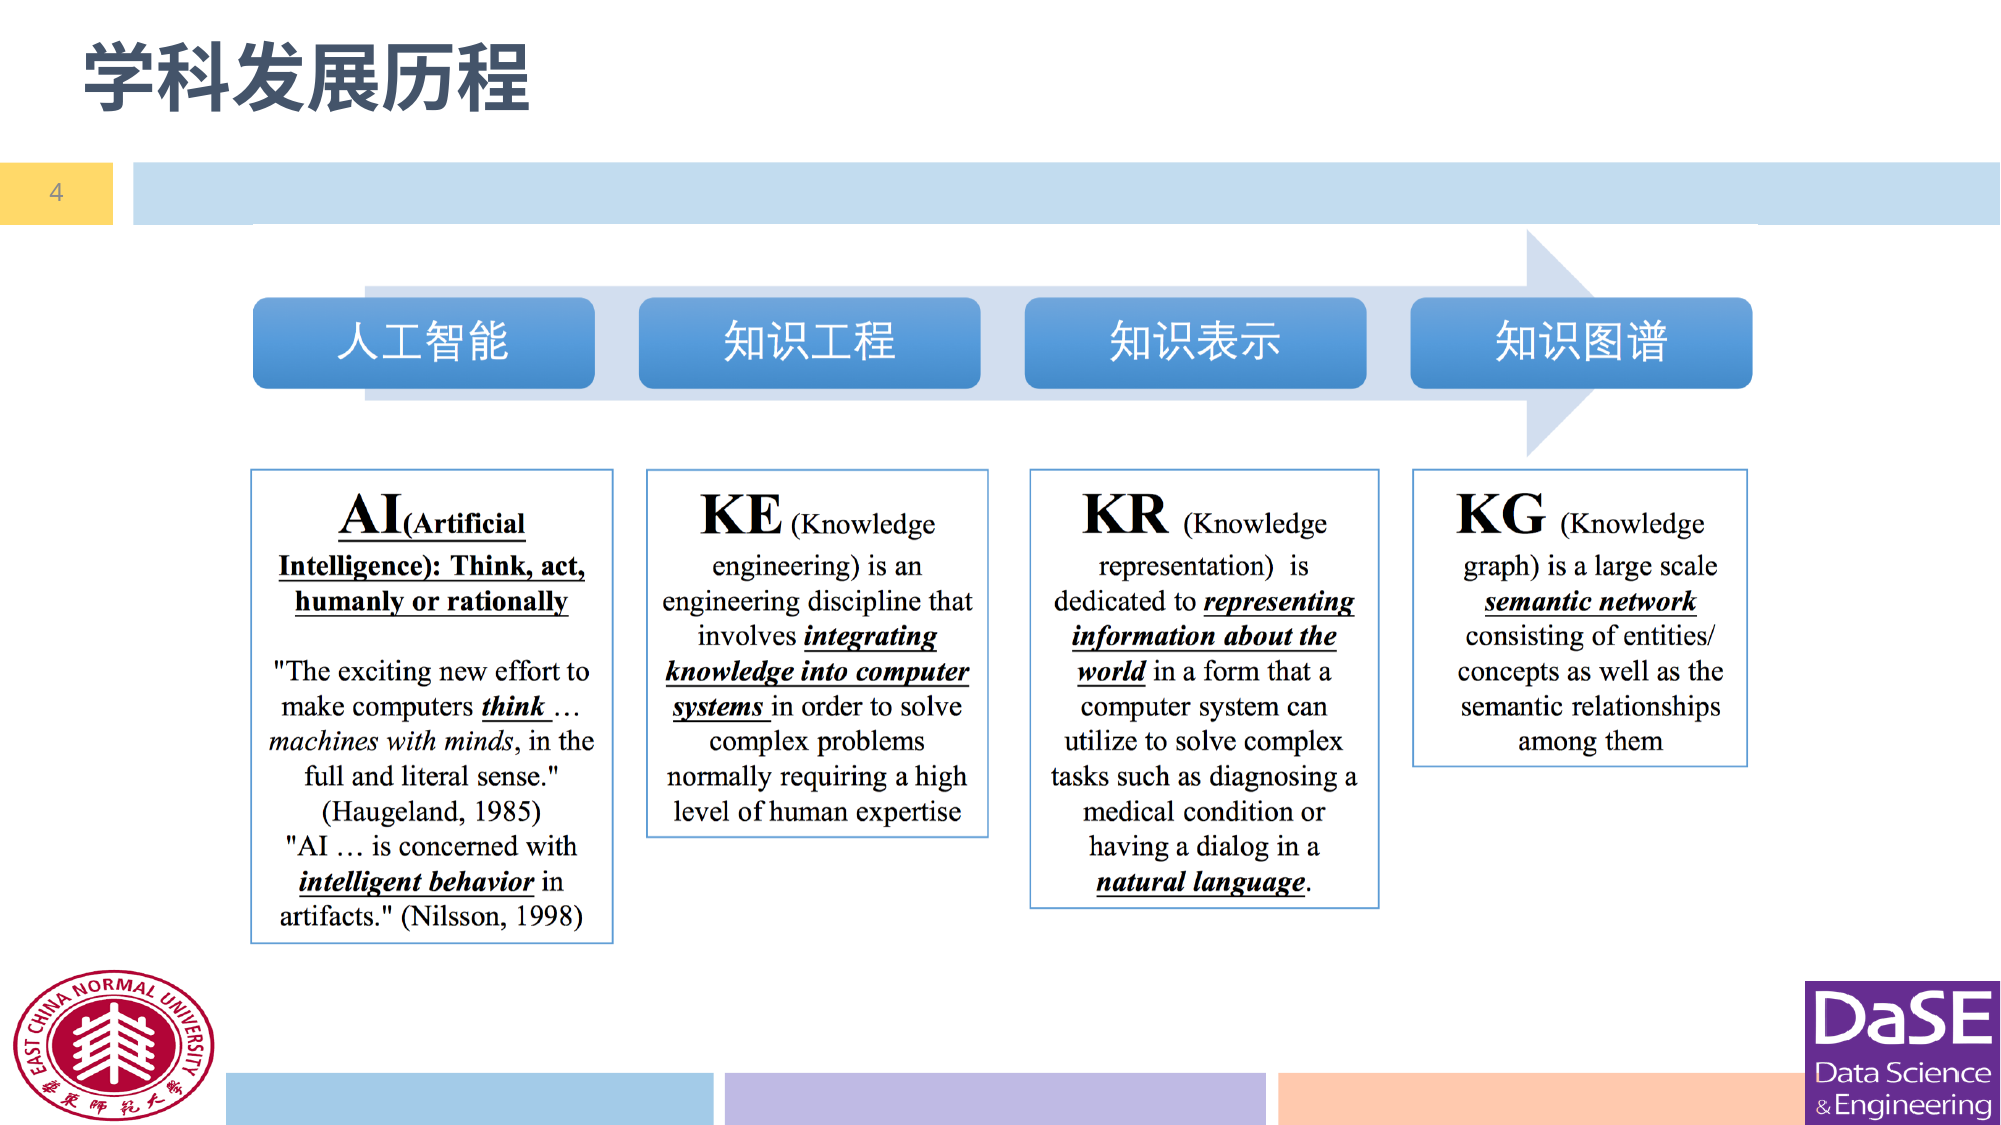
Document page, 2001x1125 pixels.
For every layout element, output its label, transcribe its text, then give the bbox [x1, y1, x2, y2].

picture [0, 960, 226, 1125]
title 学科发展历程 [66, 0, 1945, 175]
slide_number 4 [0, 162, 113, 225]
picture [1805, 981, 2001, 1125]
picture [248, 464, 1752, 948]
picture [253, 224, 1758, 460]
